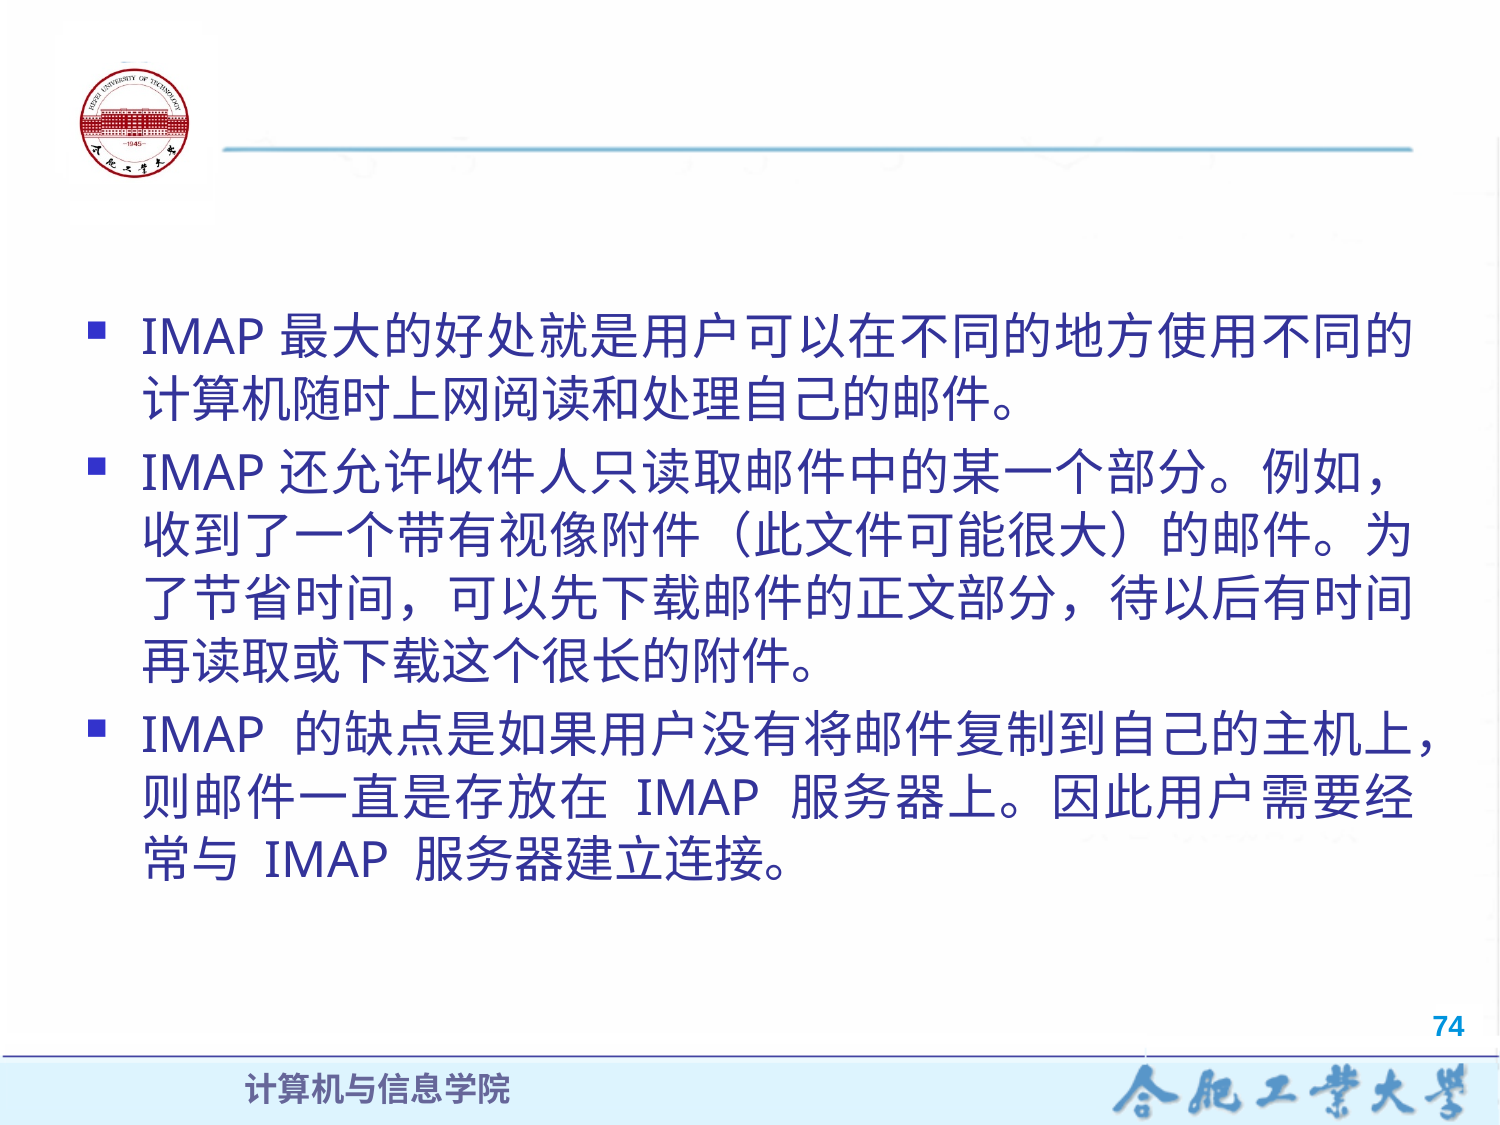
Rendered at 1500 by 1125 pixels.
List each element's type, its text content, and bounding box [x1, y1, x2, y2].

text_box IMAP最大的好处就是用户可以在不同的地方使用不同的计算机随时上网阅读和处理自己的邮件。 IMAP还允许收件人只读取邮件中的某一个部分。例如，收到了一个带有视像附件（此文件可能很大）的邮件。为了节省时间，可以先下载邮件的正文部分，待以后有时间再读取或下载这个很长的附件。 IMAP 的缺点是如果用户没有将邮件复制到自己的主机上，则邮件一直是存放在 IMAP 服务器上。因此用户需要经常与 IMAP 服务器建立连接。 [70, 293, 1430, 910]
picture [0, 0, 1500, 1125]
